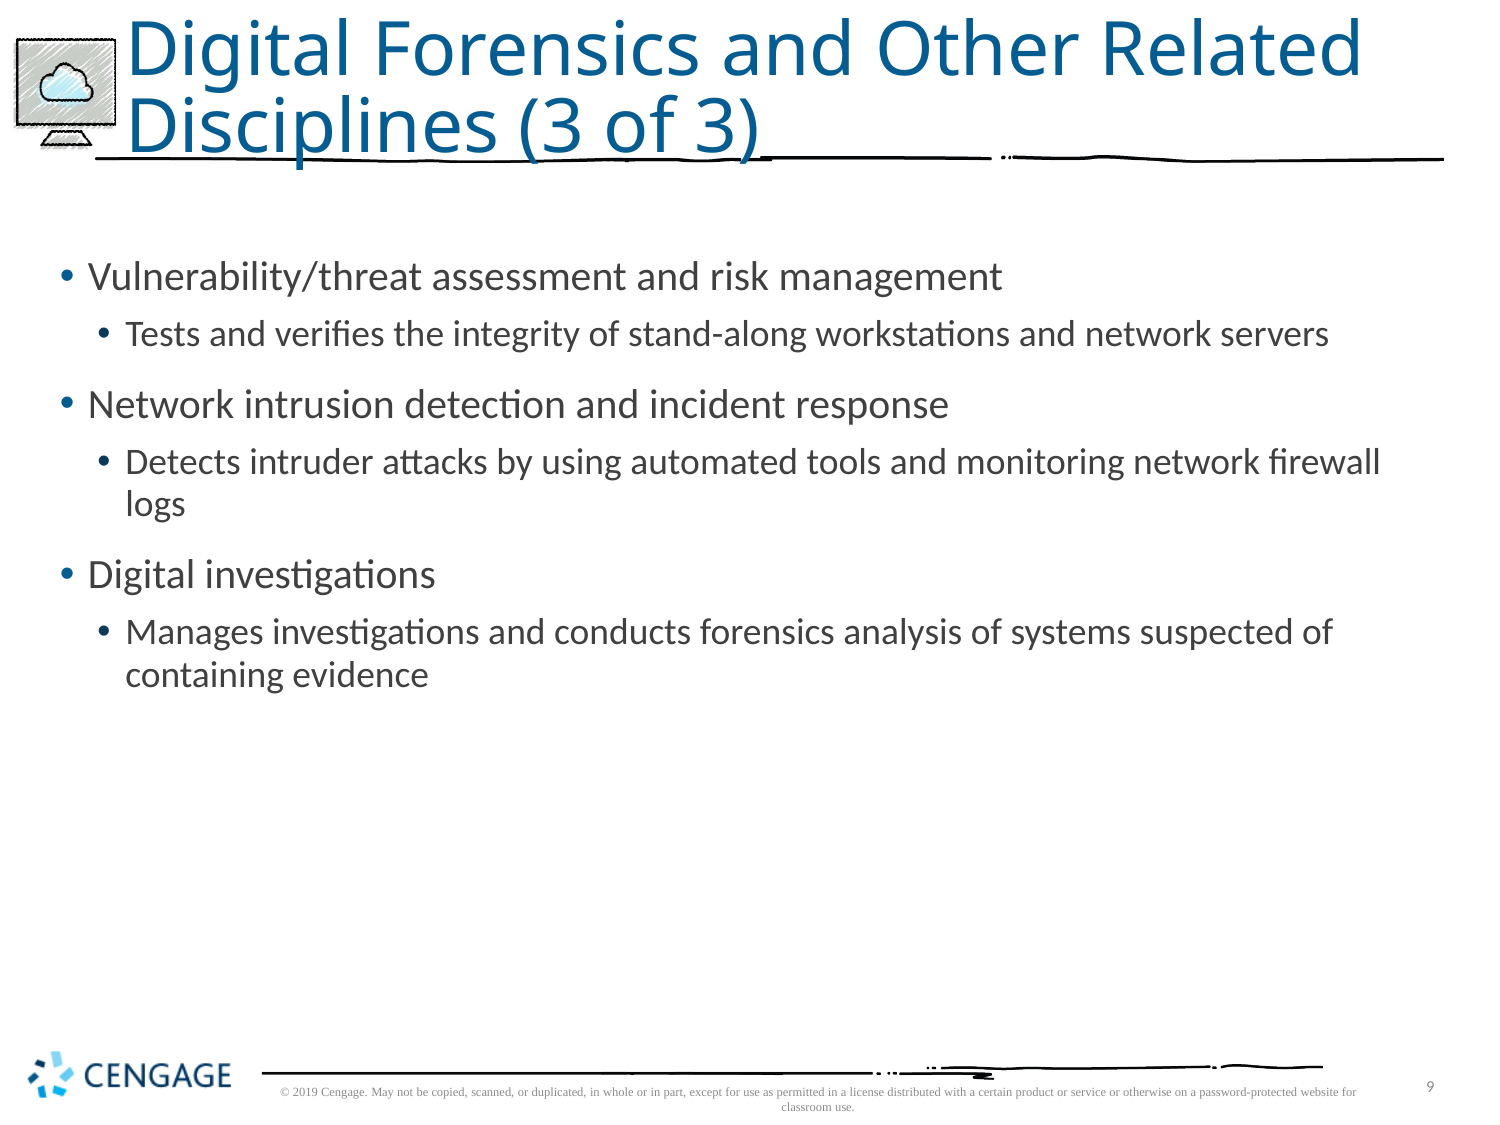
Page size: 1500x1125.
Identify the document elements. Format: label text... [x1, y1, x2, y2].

title Digital Forensics and Other Related Disciplines (3 of 3) [125, 52, 1442, 130]
picture [261, 1064, 1323, 1079]
picture [95, 155, 1444, 163]
footer © 2019 Cengage. May not be copied, scanned, or duplicated, in whole or in part, except for use as permitted in a license distributed with a certain product or service or otherwise on a password-protected website for classroom use. [261, 1079, 1375, 1120]
picture [7, 1037, 244, 1111]
picture [12, 36, 117, 151]
list Vulnerability/threat assessment and risk management Tests and verifies the integrity of stand-along workstations and network servers Network intrusion detection and incident response Detects intruder attacks by using automated tools and monitoring network firewall logs Digital investigations Manages investigations and conducts forensics analysis of systems suspected of containing evidence [59, 252, 1441, 825]
